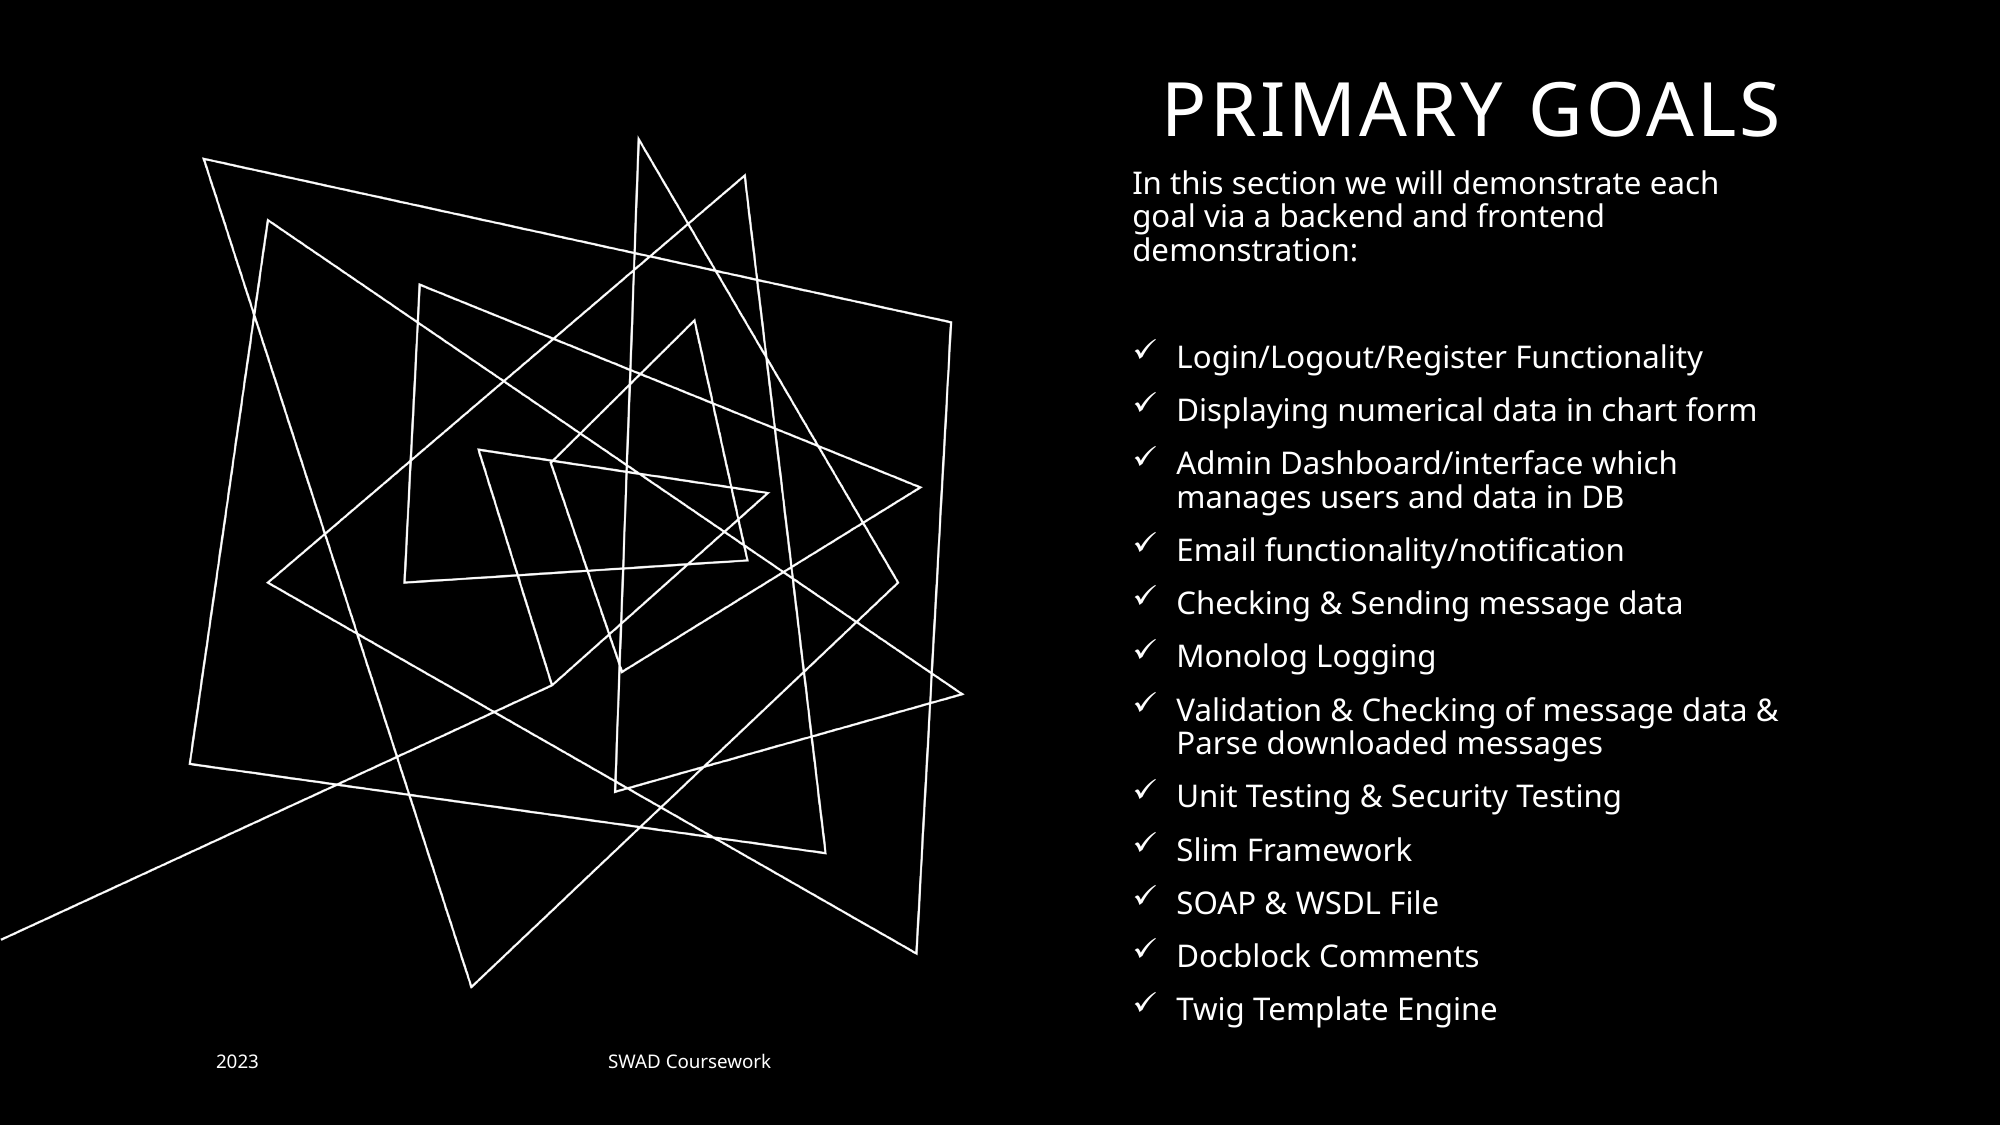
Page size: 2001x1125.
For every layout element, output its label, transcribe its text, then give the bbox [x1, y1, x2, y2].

subtitle In this section we will demonstrate each goal via a backend and frontend demonstration: Login/Logout/Register Functionality Displaying numerical data in chart form Admin Dashboard/interface which manages users and data in DB Email functionality/notification Checking & Sending message data Monolog Logging Validation & Checking of message data & Parse downloaded messages Unit Testing & Security Testing Slim Framework SOAP & WSDL File Docblock Comments Twig Template Engine [1117, 159, 1803, 1043]
text_box 2023 [137, 1042, 338, 1103]
picture [0, 135, 965, 989]
text_box SWAD Coursework [404, 1042, 975, 1103]
title PRIMARY GOALS [1146, 5, 1833, 160]
